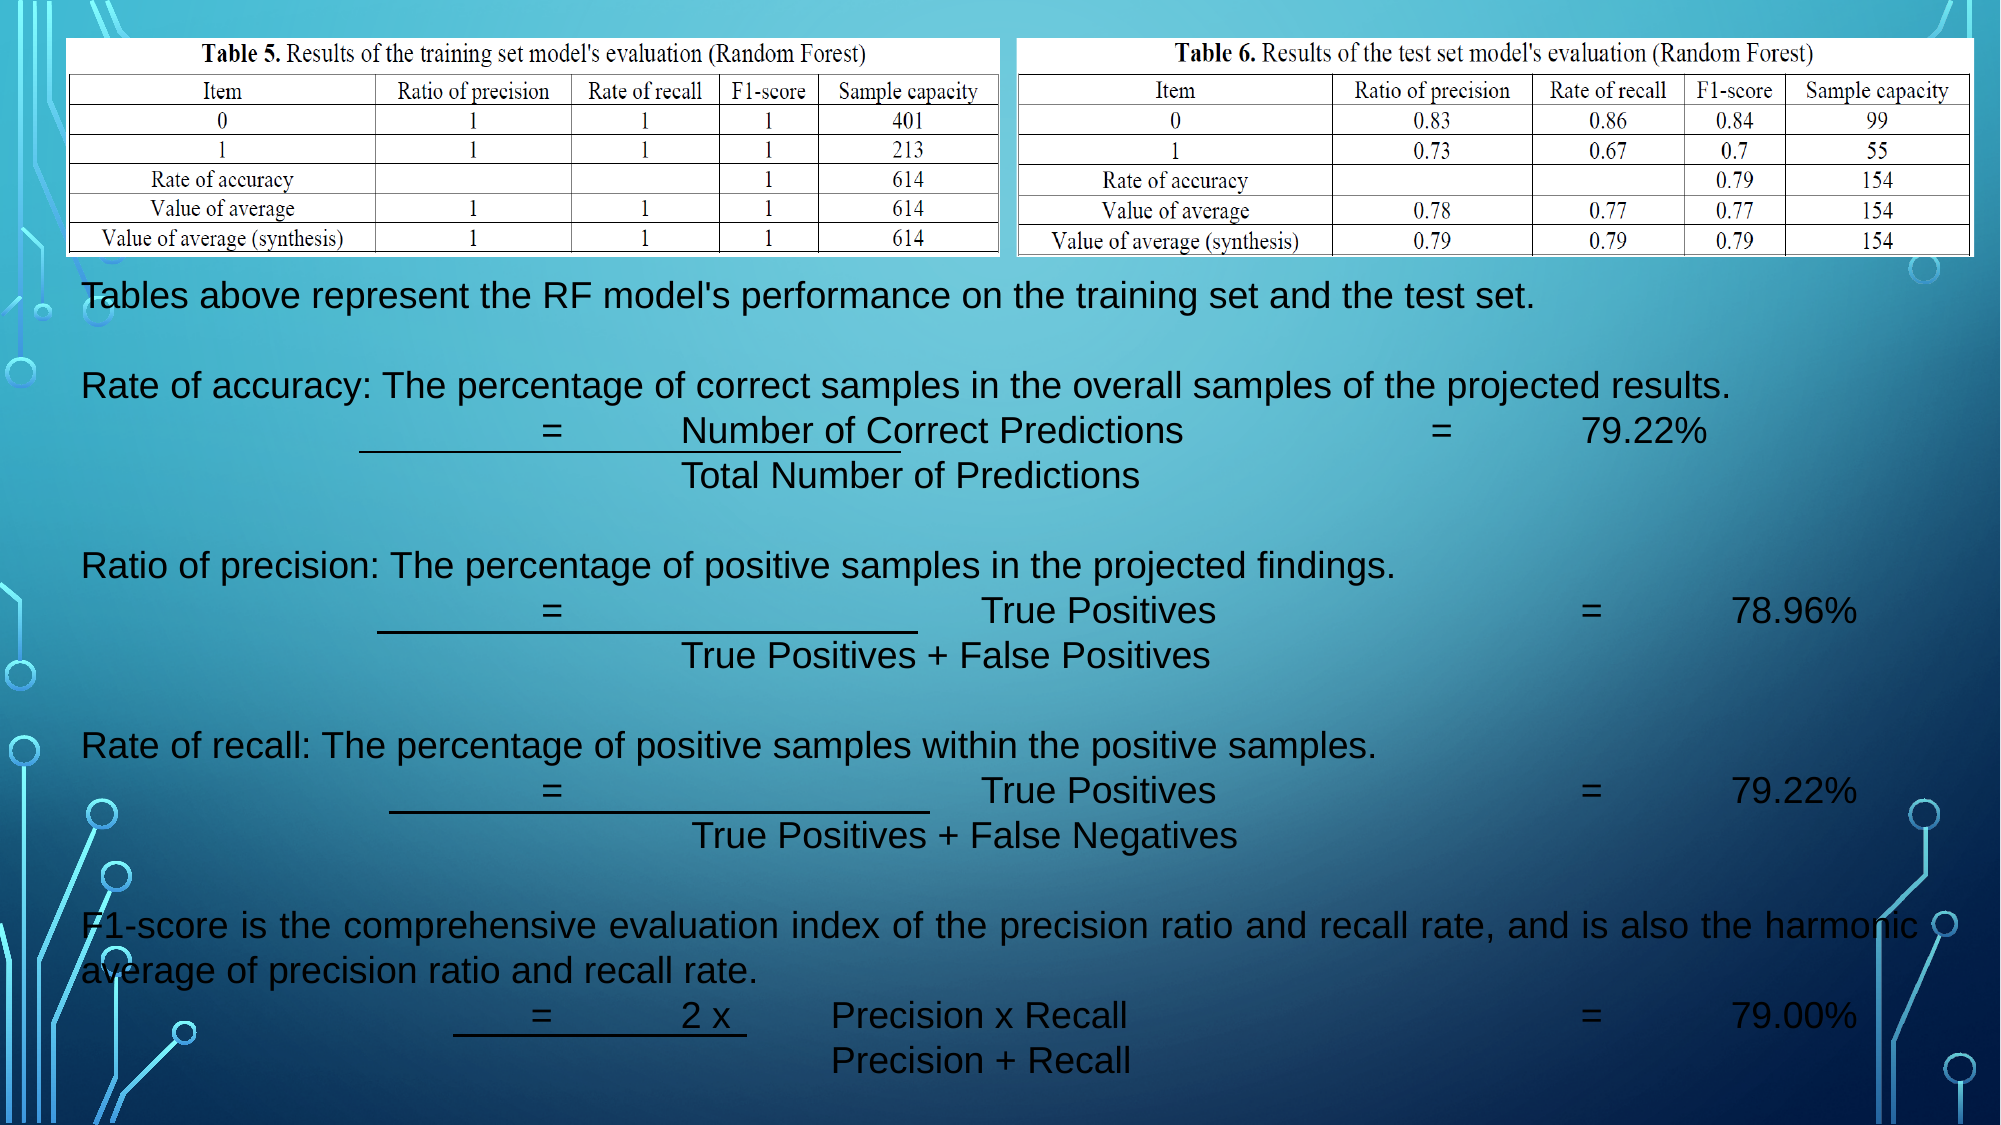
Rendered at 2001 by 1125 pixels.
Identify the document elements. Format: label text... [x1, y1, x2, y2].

picture [1016, 38, 1975, 258]
text_box Tables above represent the RF model's performance on the training set and the test set. Rate of accuracy: The percentage of correct samples in the overall samples of the projected results. = Number of Correct Predictions = 79.22% Total Number of Predictions Ratio of precision: The percentage of positive samples in the projected findings. = True Positives = 78.96% True Positives + False Positives Rate of recall: The percentage of positive samples within the positive samples. = True Positives = 79.22% True Positives + False Negatives F1-score is the comprehensive evaluation index of the precision ratio and recall rate, and is also the harmonic average of precision ratio and recall rate. = 2 x Precision x Recall = 79.00% Precision + Recall [66, 38, 1934, 1125]
picture [65, 38, 1001, 258]
